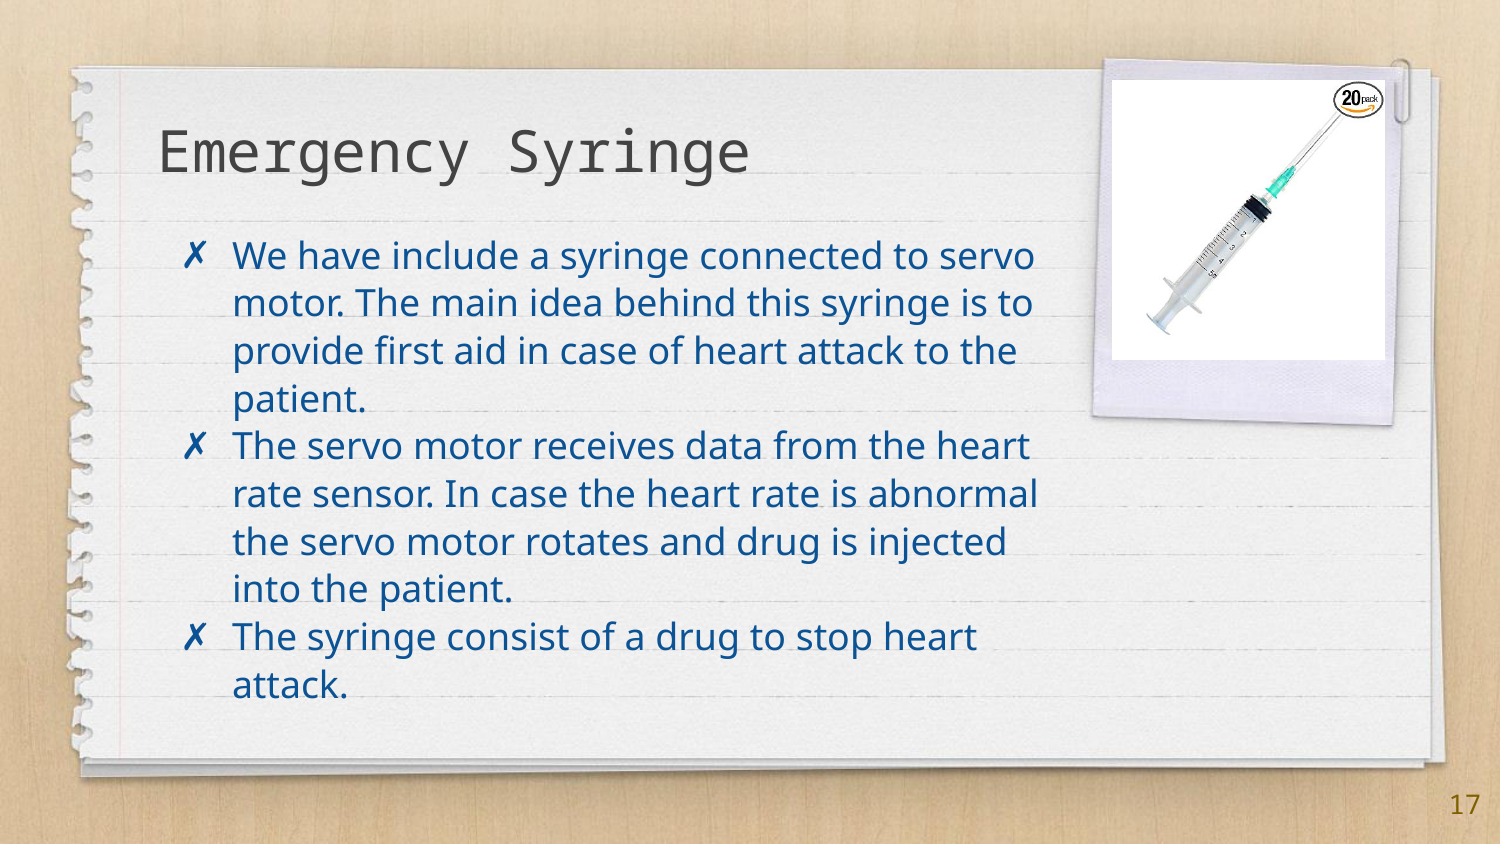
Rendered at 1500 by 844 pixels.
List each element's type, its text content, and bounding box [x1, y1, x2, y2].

title Emergency Syringe [142, 58, 1066, 200]
picture [0, 0, 1500, 844]
slide_number 17 [1429, 767, 1500, 844]
list We have include a syringe connected to servo motor. The main idea behind this syringe is to provide first aid in case of heart attack to the patient. The servo motor receives data from the heart rate sensor. In case the heart rate is abnormal the servo motor rotates and drug is injected into the patient. The syringe consist of a drug to stop heart attack. [142, 214, 1066, 717]
